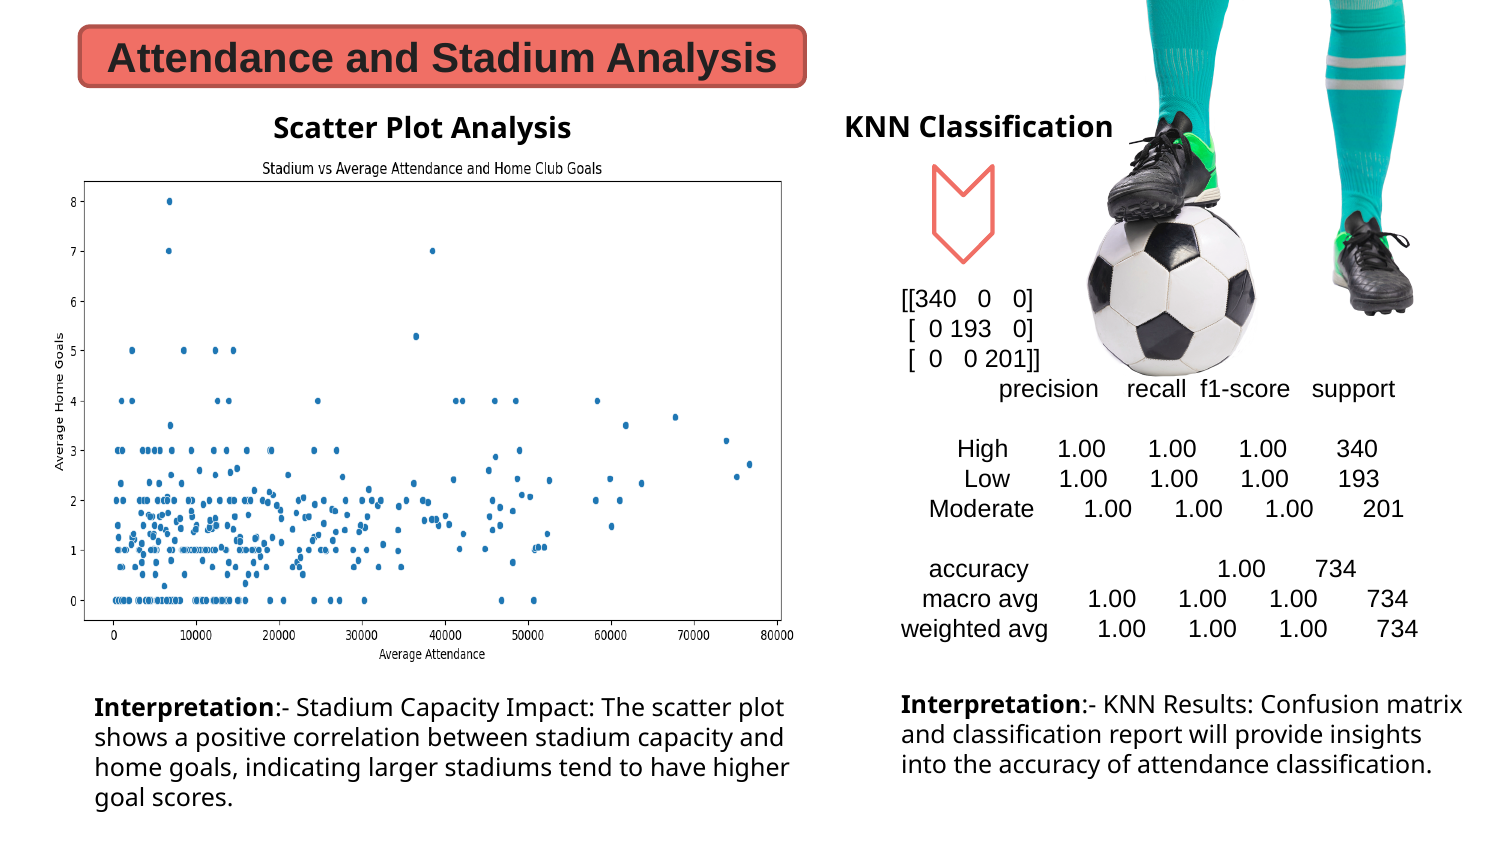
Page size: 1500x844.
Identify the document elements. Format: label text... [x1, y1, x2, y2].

text_box Interpretation:- KNN Results: Confusion matrix and classification report will provide insights into the accuracy of attendance classification. [886, 680, 1482, 786]
text_box Scatter Plot Analysis [258, 101, 587, 152]
text_box KNN Classification [829, 101, 1034, 151]
text_box Attendance and Stadium Analysis [77, 24, 807, 89]
picture [48, 159, 797, 664]
text_box [[340 0 0] [ 0 193 0] [ 0 0 201]] precision recall f1-score support High 1.00 1.00 1.00 340 Low 1.00 1.00 1.00 193 Moderate 1.00 1.00 1.00 201 accuracy 1.00 734 macro avg 1.00 1.00 1.00 734 weighted avg 1.00 1.00 1.00 734 [886, 275, 1500, 650]
text_box [932, 164, 995, 265]
picture [1039, 0, 1460, 396]
text_box Interpretation:- Stadium Capacity Impact: The scatter plot shows a positive correlation between stadium capacity and home goals, indicating larger stadiums tend to have higher goal scores. [79, 683, 832, 819]
